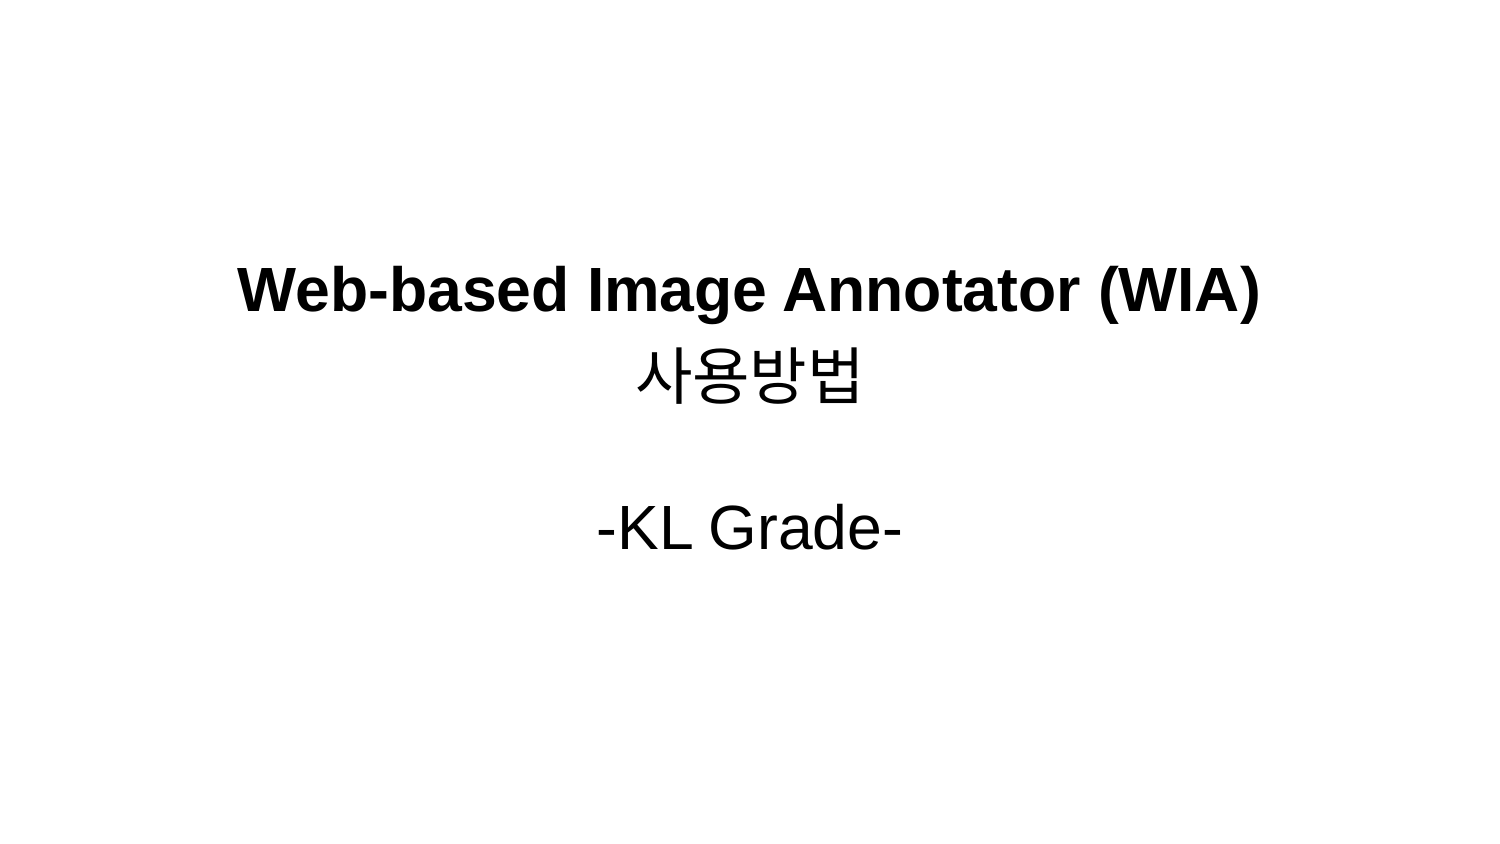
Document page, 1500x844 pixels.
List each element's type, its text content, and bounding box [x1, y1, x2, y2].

title Web-based Image Annotator (WIA) 사용방법 -KL Grade- [51, 239, 1449, 577]
